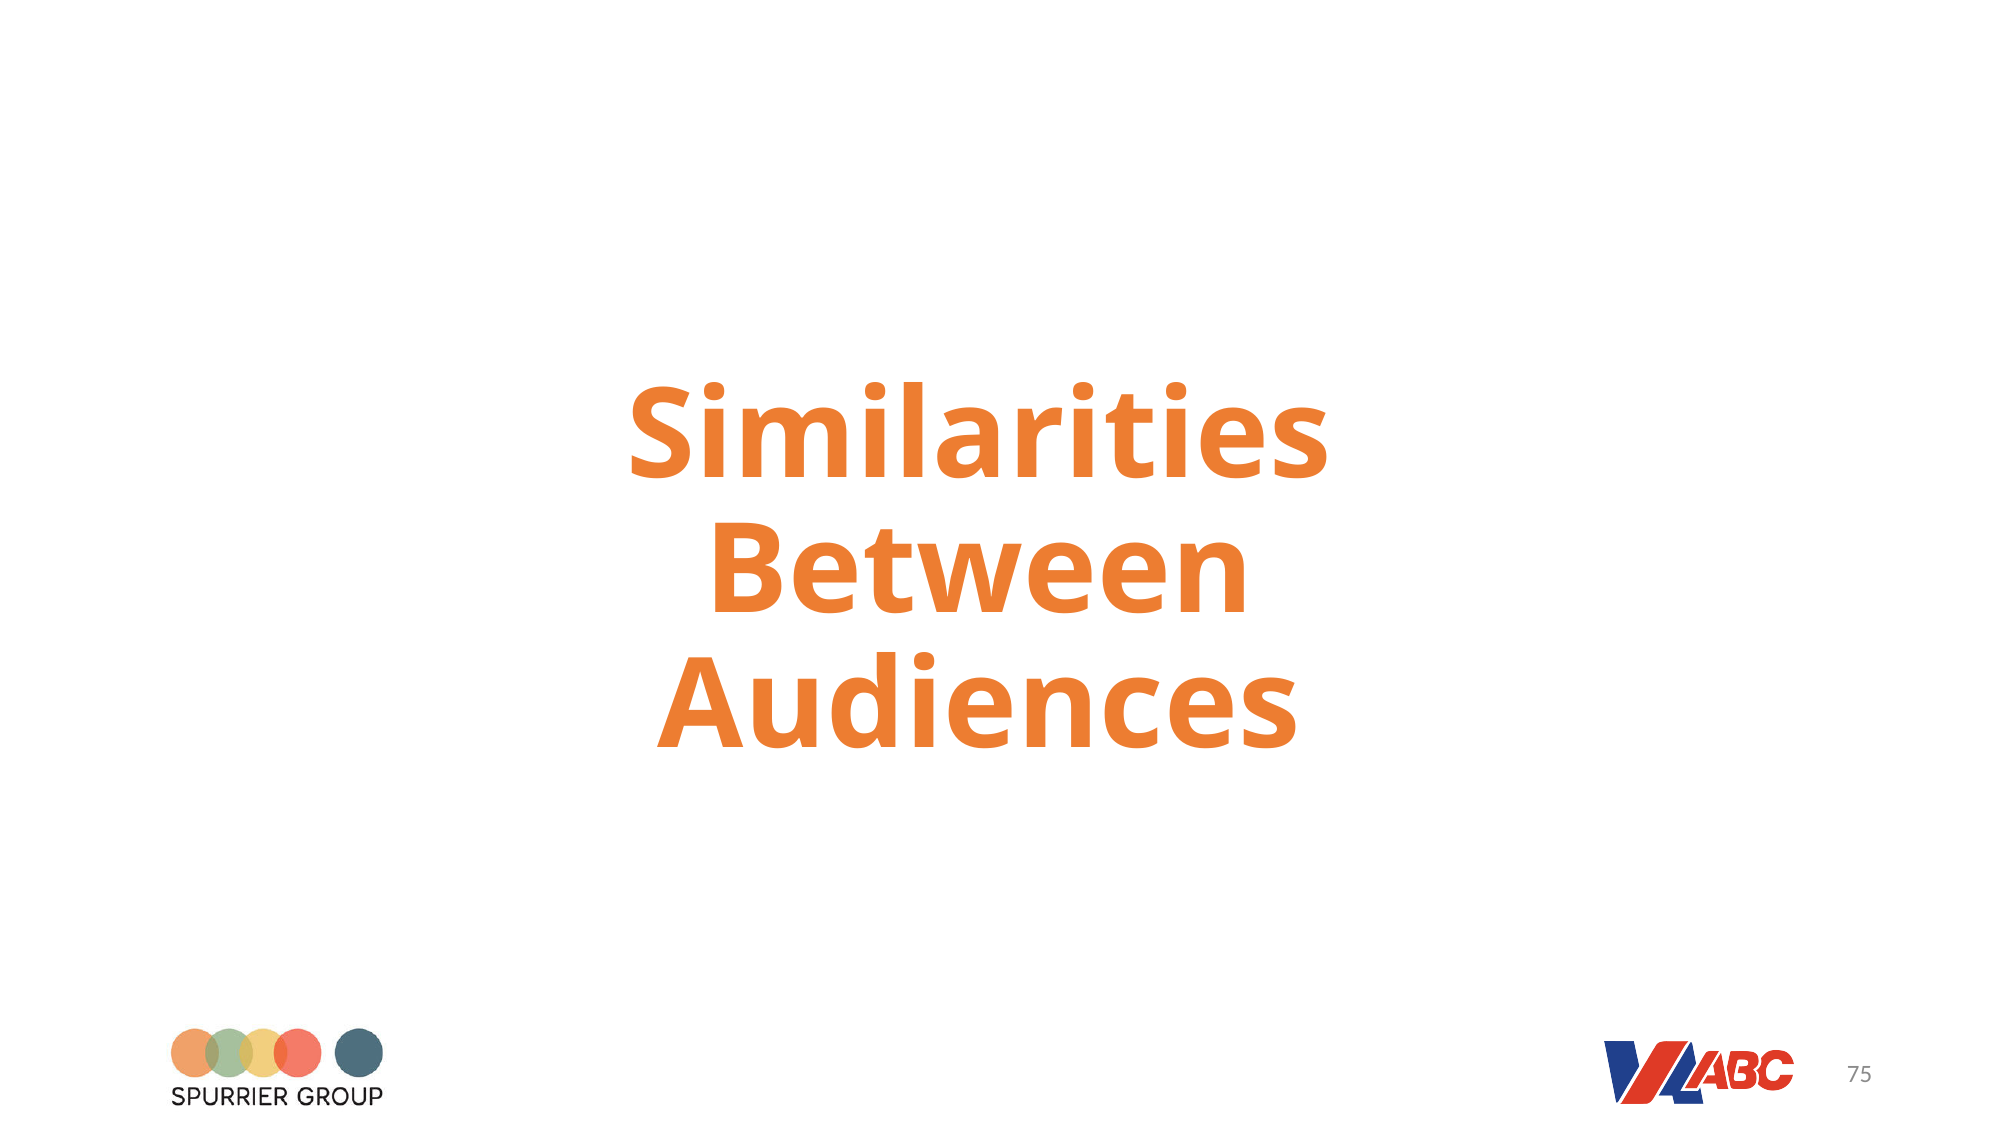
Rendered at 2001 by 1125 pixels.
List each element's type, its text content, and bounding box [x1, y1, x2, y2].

title Similarities Between Audiences [249, 176, 1709, 783]
picture [166, 1024, 396, 1116]
slide_number 75 [1437, 1042, 1888, 1103]
